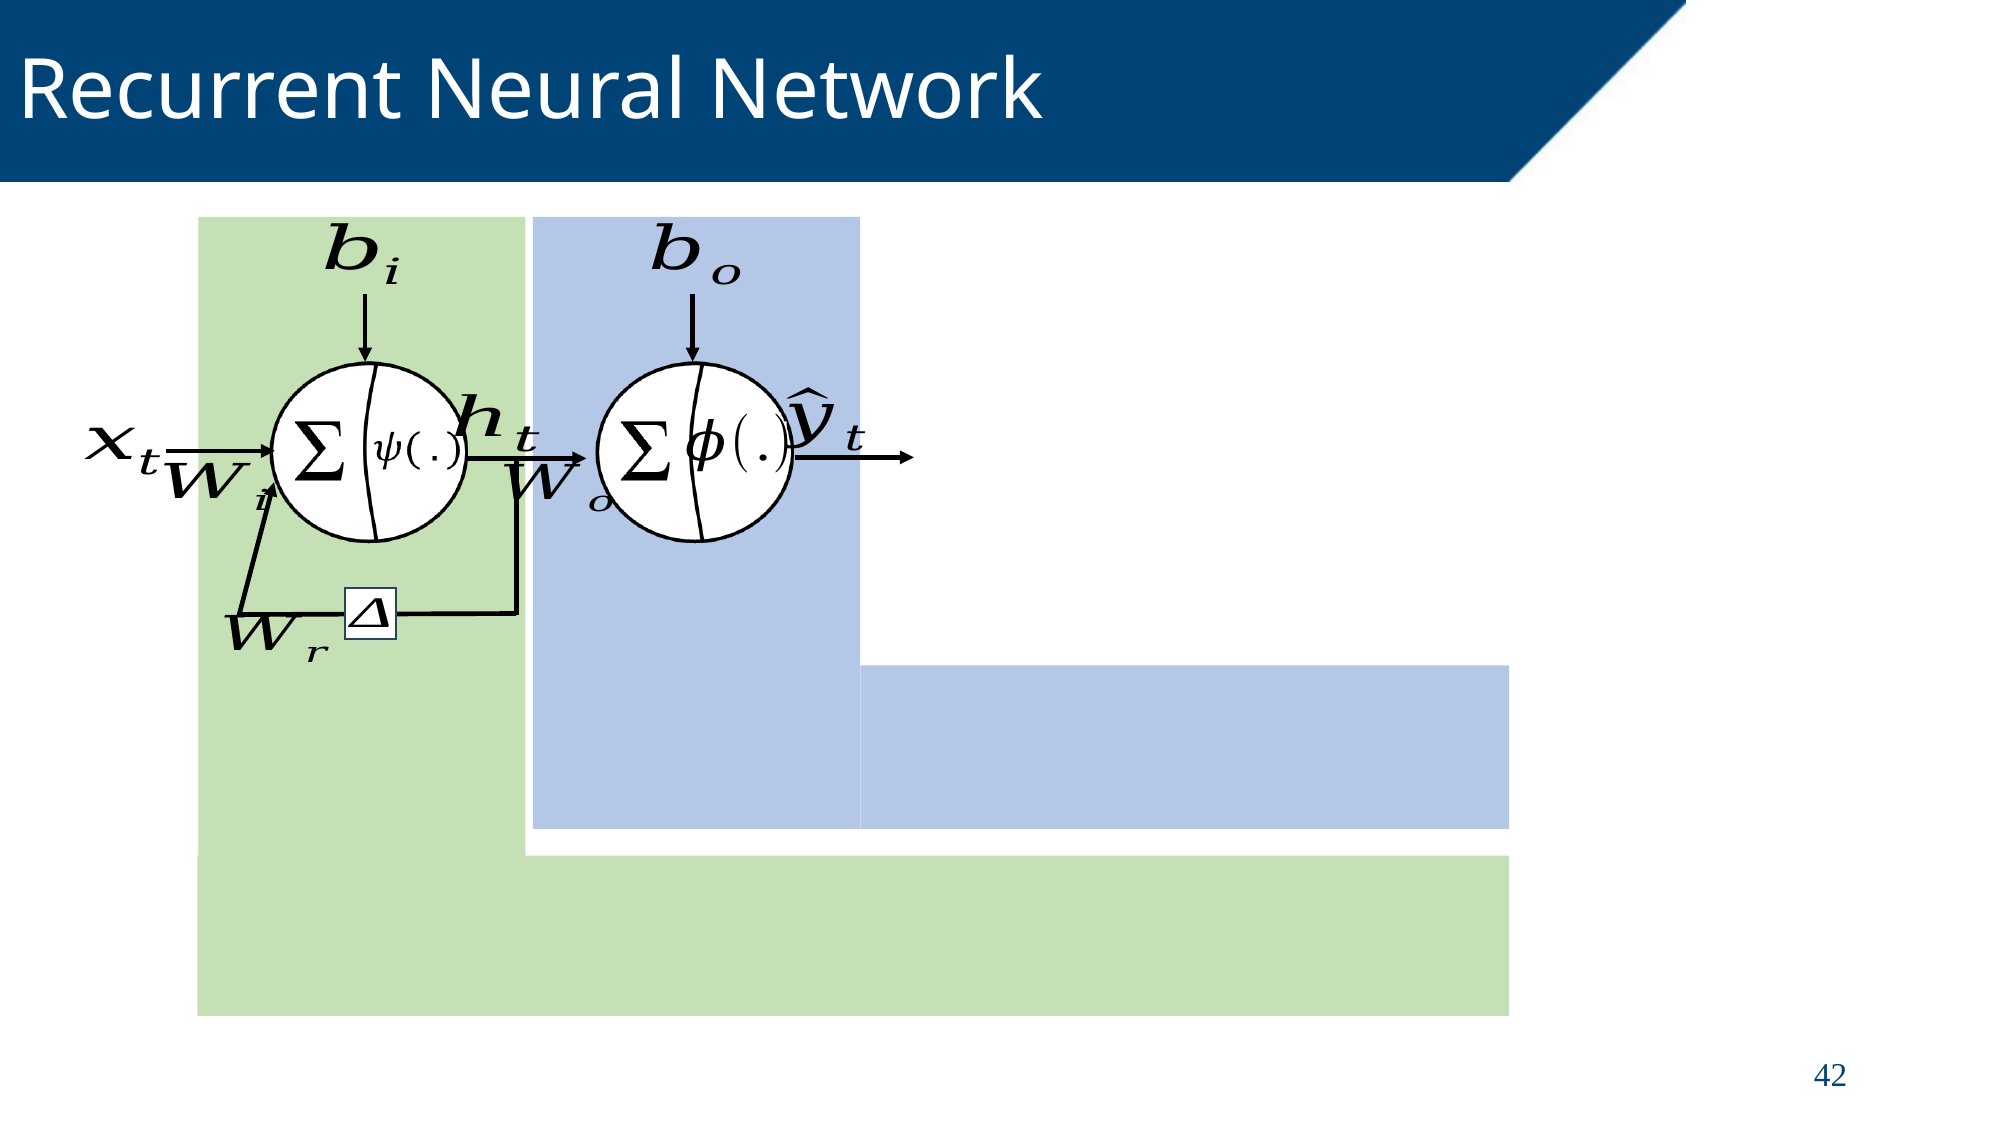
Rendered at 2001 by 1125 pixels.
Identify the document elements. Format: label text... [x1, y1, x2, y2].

text_box [197, 470, 526, 862]
text_box [197, 453, 239, 491]
text_box [519, 461, 526, 492]
text_box [275, 461, 514, 612]
picture [565, 361, 794, 555]
title Recurrent Neural Network [2, 0, 1728, 184]
slide_number 42 [1412, 1042, 1863, 1103]
picture [239, 361, 468, 556]
text_box [532, 458, 861, 830]
text_box [532, 216, 861, 456]
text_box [238, 482, 275, 617]
text_box [861, 664, 1510, 830]
text_box [196, 855, 1510, 1017]
text_box [197, 216, 526, 456]
